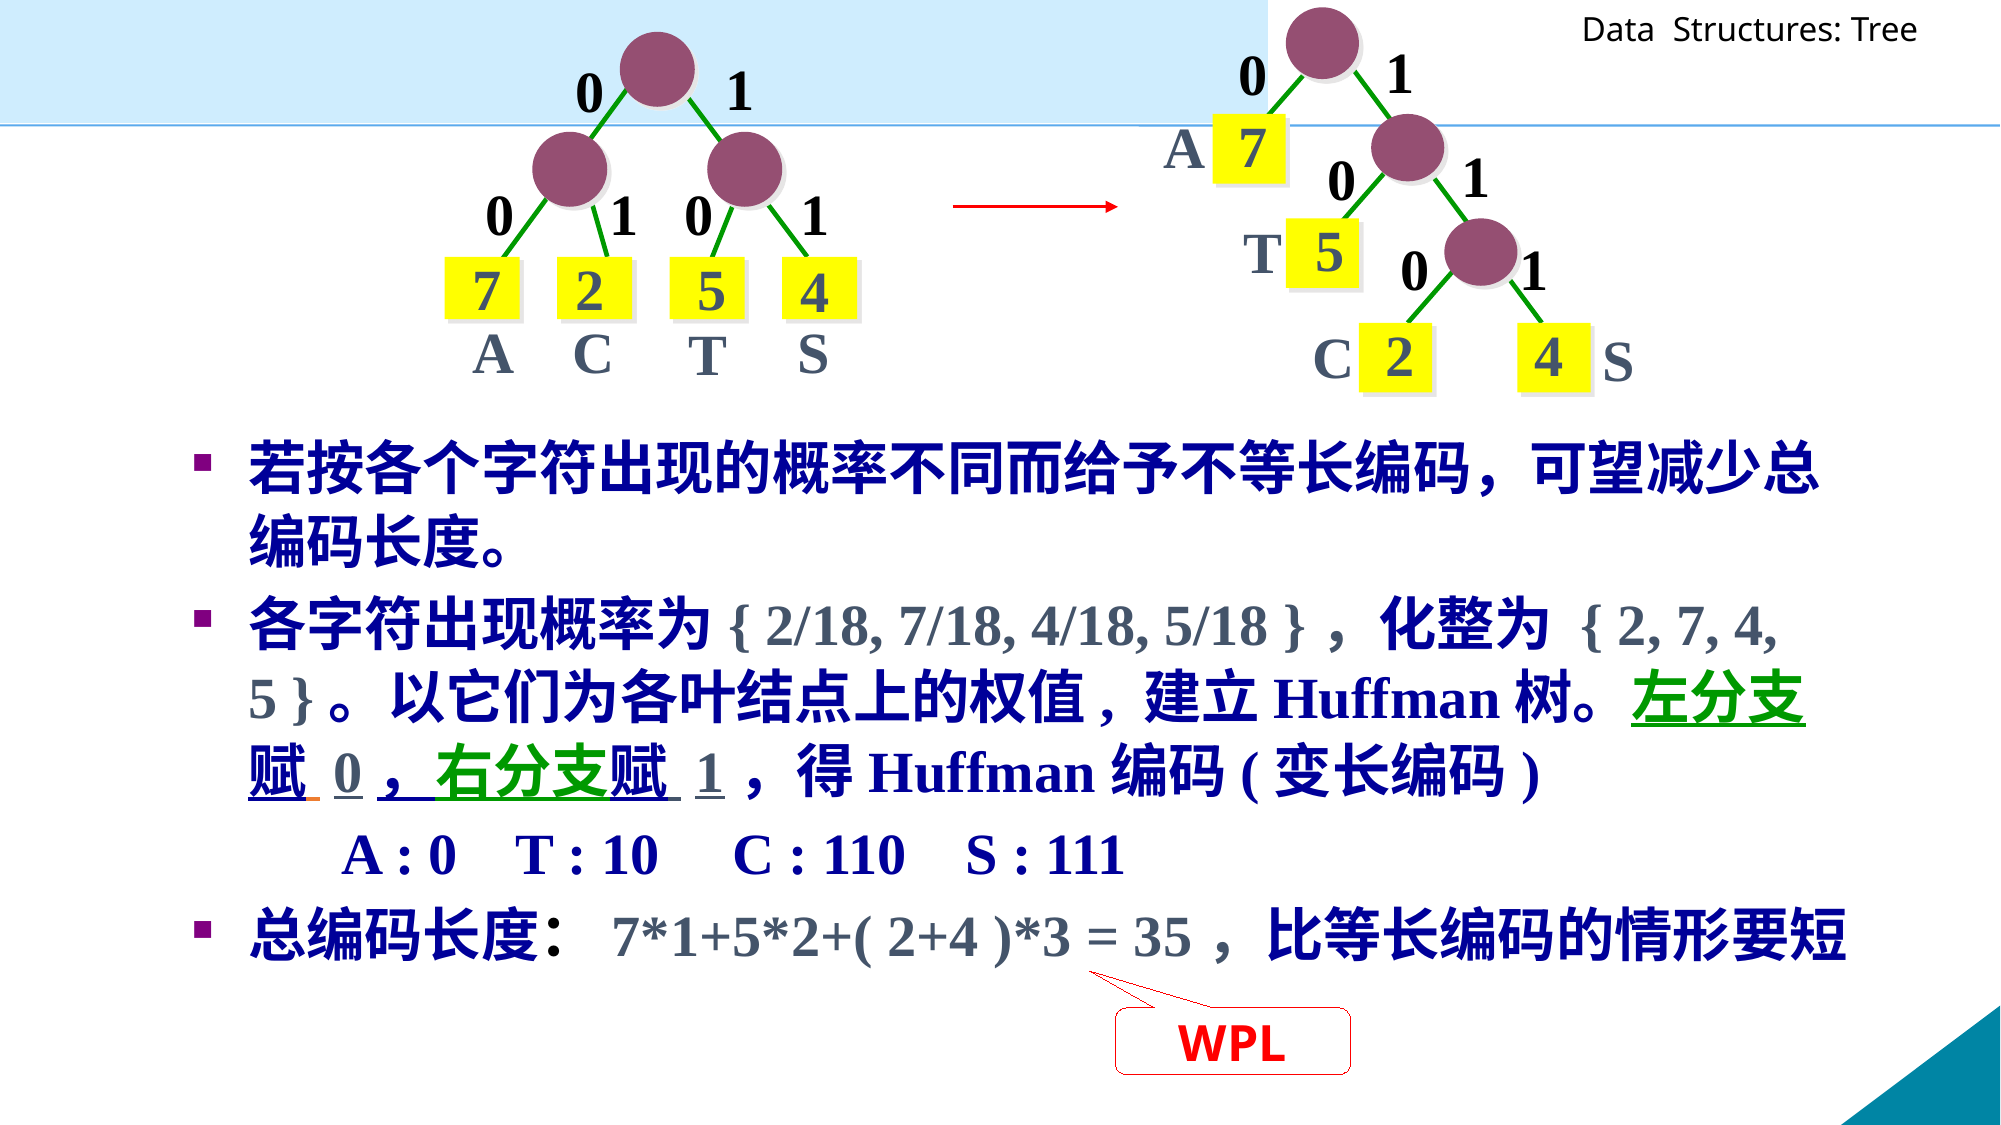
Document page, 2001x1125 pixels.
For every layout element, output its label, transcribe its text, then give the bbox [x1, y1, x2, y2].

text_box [1212, 7, 1591, 396]
text_box A [1149, 102, 1212, 188]
text_box S [1587, 315, 1650, 400]
text_box WPL [1089, 971, 1351, 1075]
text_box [444, 31, 858, 395]
text_box 若按各个字符出现的概率不同而给予不等长编码，可望减少总编码长度。 各字符出现概率为{ 2/18, 7/18, 4/18, 5/18 }，化整为 { 2, 7, 4, 5 }。以它们为各叶结点上的权值, 建立Huffman树。左分支赋 0，右分支赋 1，得Huffman编码(变长编码) A : 0 T : 10 C : 110 S : 111 总编码长度：7*1+5*2+( 2+4 )*3 = 35，比等长编码的情形要短 [177, 420, 1875, 976]
